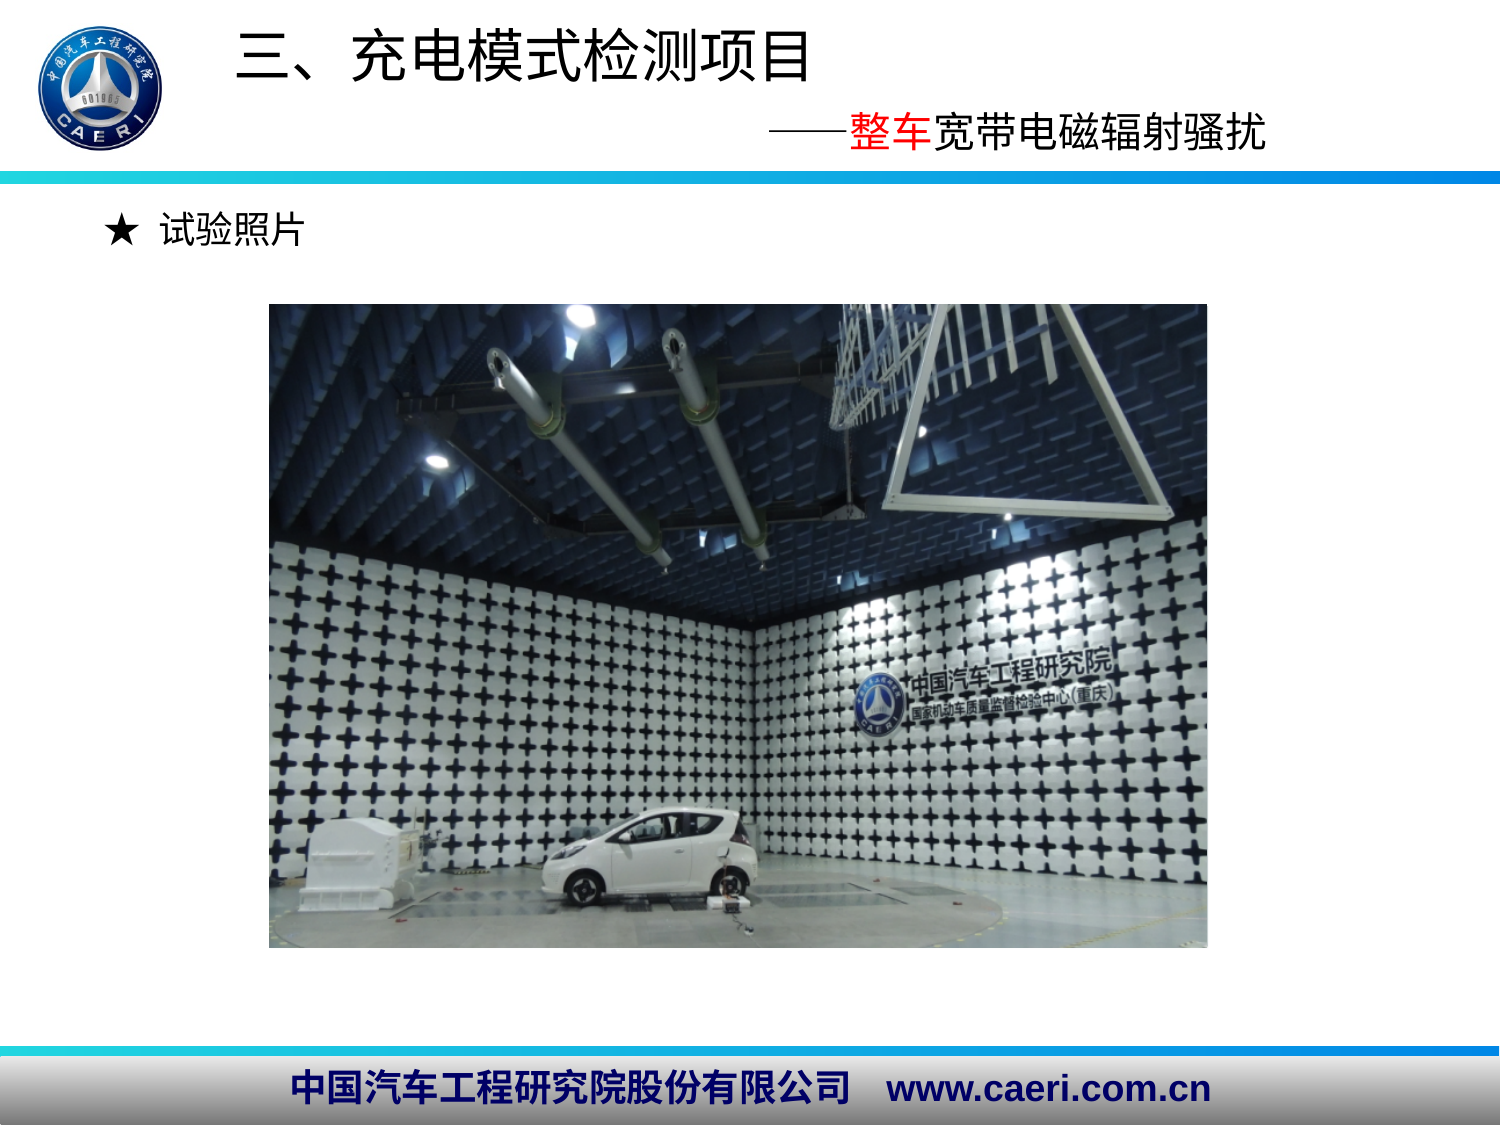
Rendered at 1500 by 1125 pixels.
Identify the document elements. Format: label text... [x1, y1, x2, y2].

picture [269, 304, 1208, 949]
title 三、充电模式检测项目 ——整车宽带电磁辐射骚扰 [218, 11, 1425, 164]
text_box ★ 试验照片 [79, 199, 323, 259]
picture [35, 23, 164, 153]
